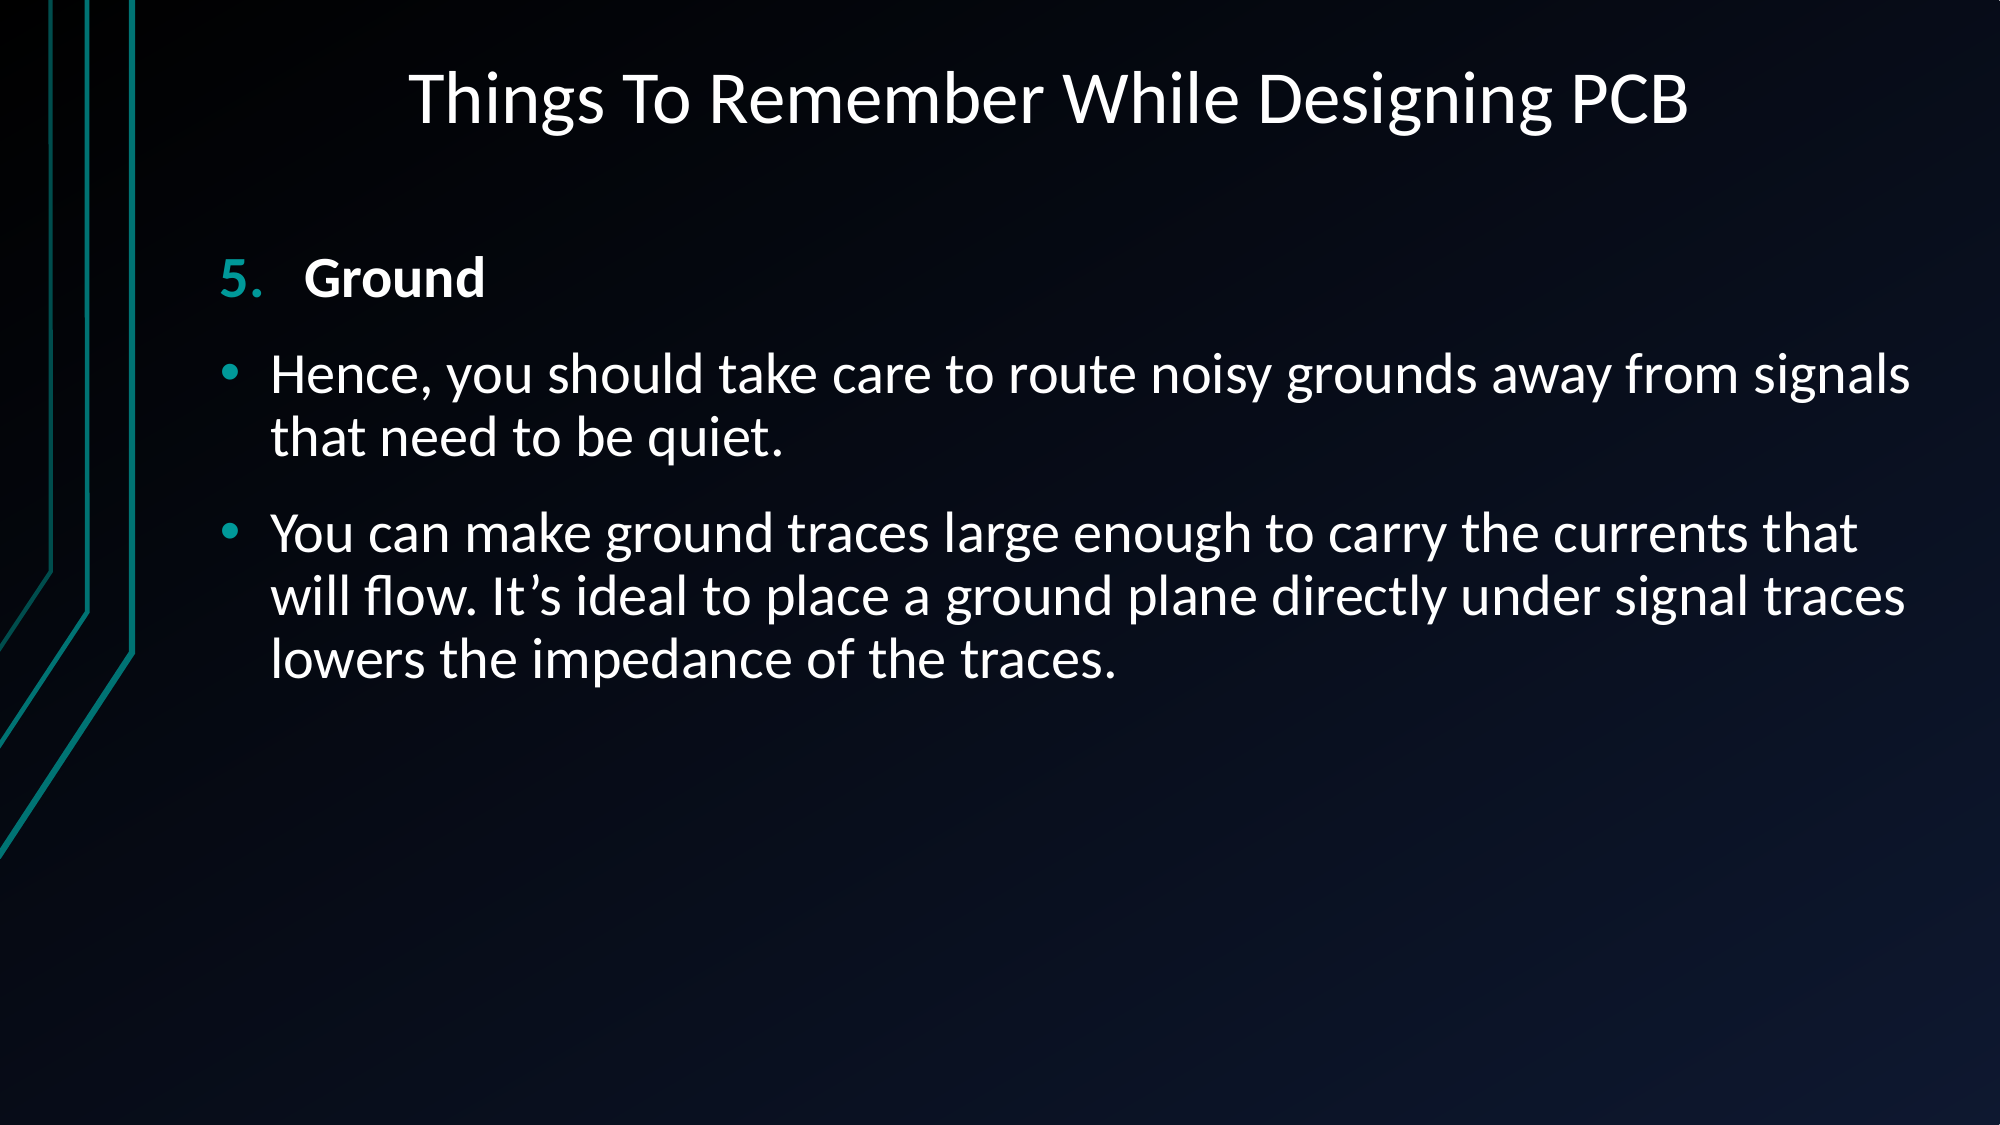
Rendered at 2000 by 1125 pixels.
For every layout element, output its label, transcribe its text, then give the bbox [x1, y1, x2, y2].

list Ground Hence, you should take care to route noisy grounds away from signals that need to be quiet. You can make ground traces large enough to carry the currents that will flow. It’s ideal to place a ground plane directly under signal traces lowers the impedance of the traces. [199, 237, 1950, 1013]
title Things To Remember While Designing PCB [199, 45, 1900, 150]
